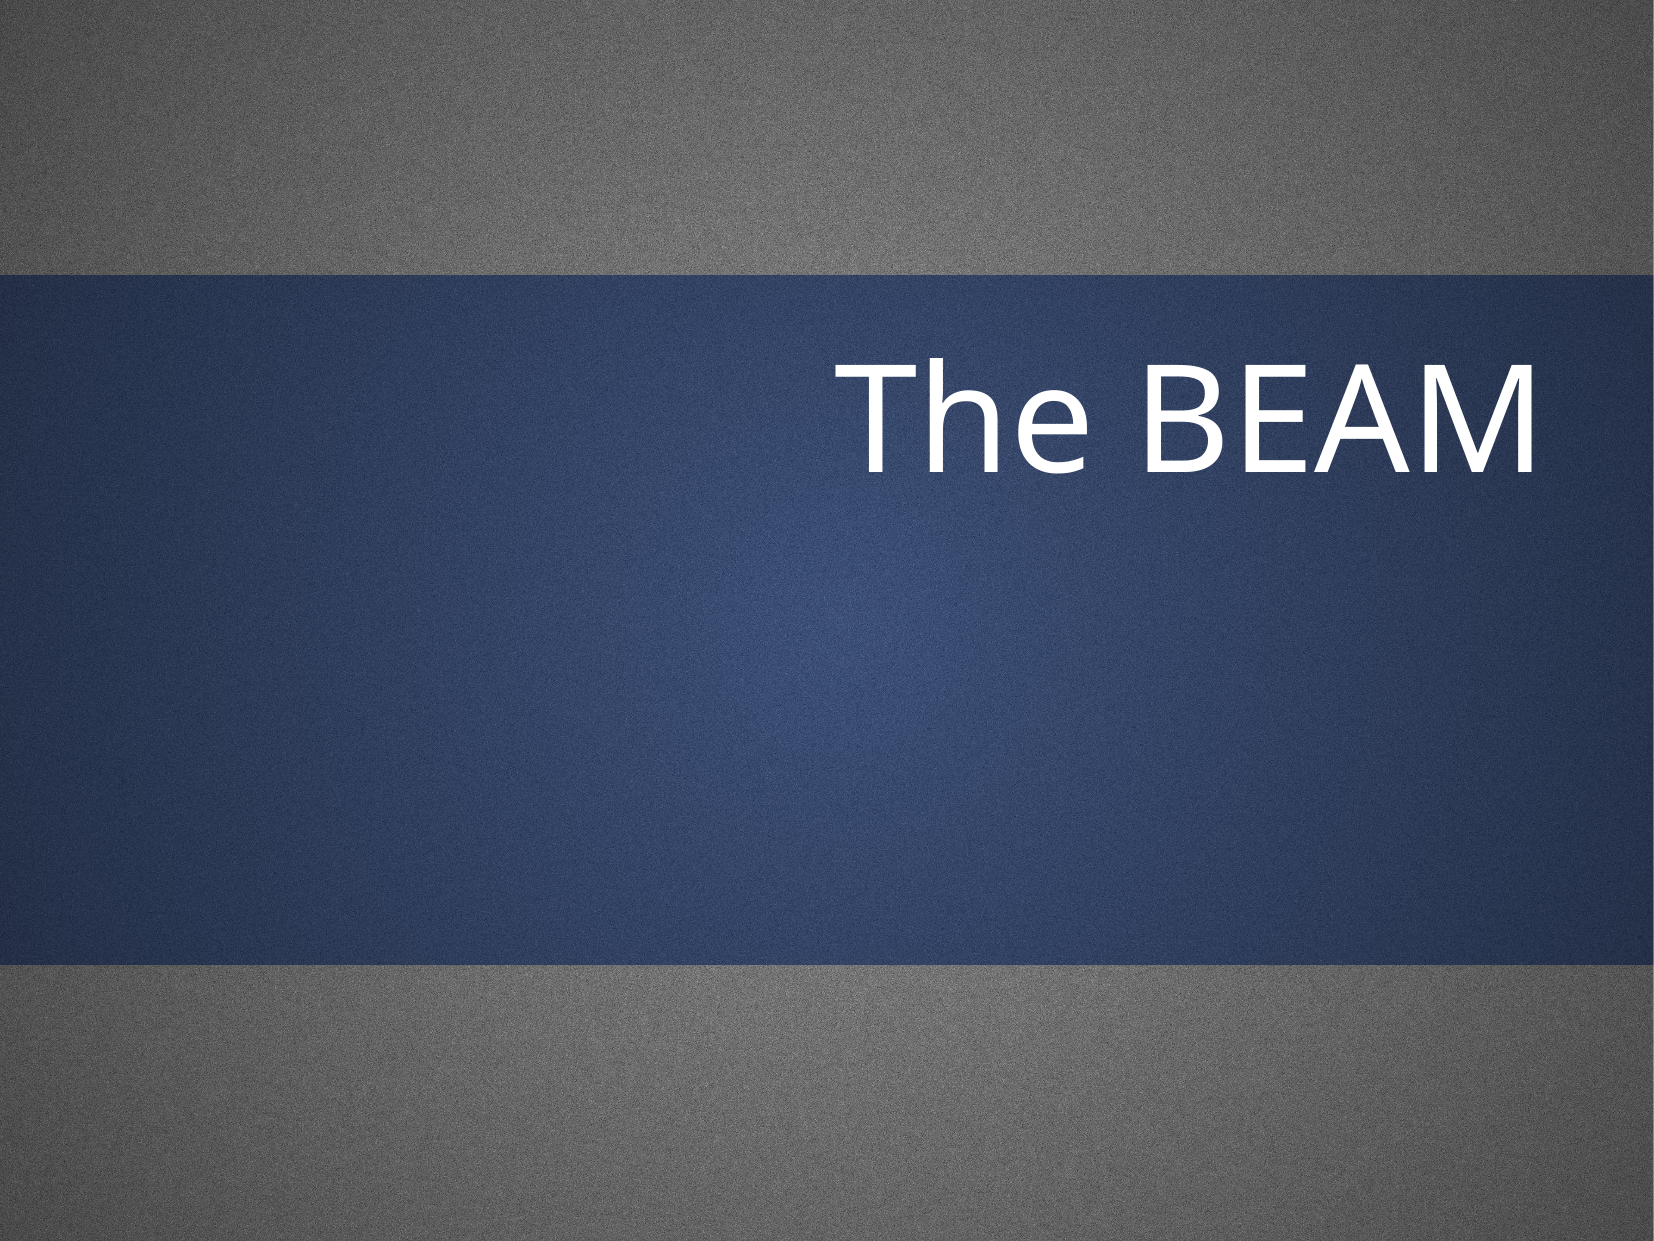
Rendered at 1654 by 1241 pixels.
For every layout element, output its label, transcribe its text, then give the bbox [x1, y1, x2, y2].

picture [0, 0, 1654, 1241]
text_box The BEAM [447, 315, 1562, 654]
